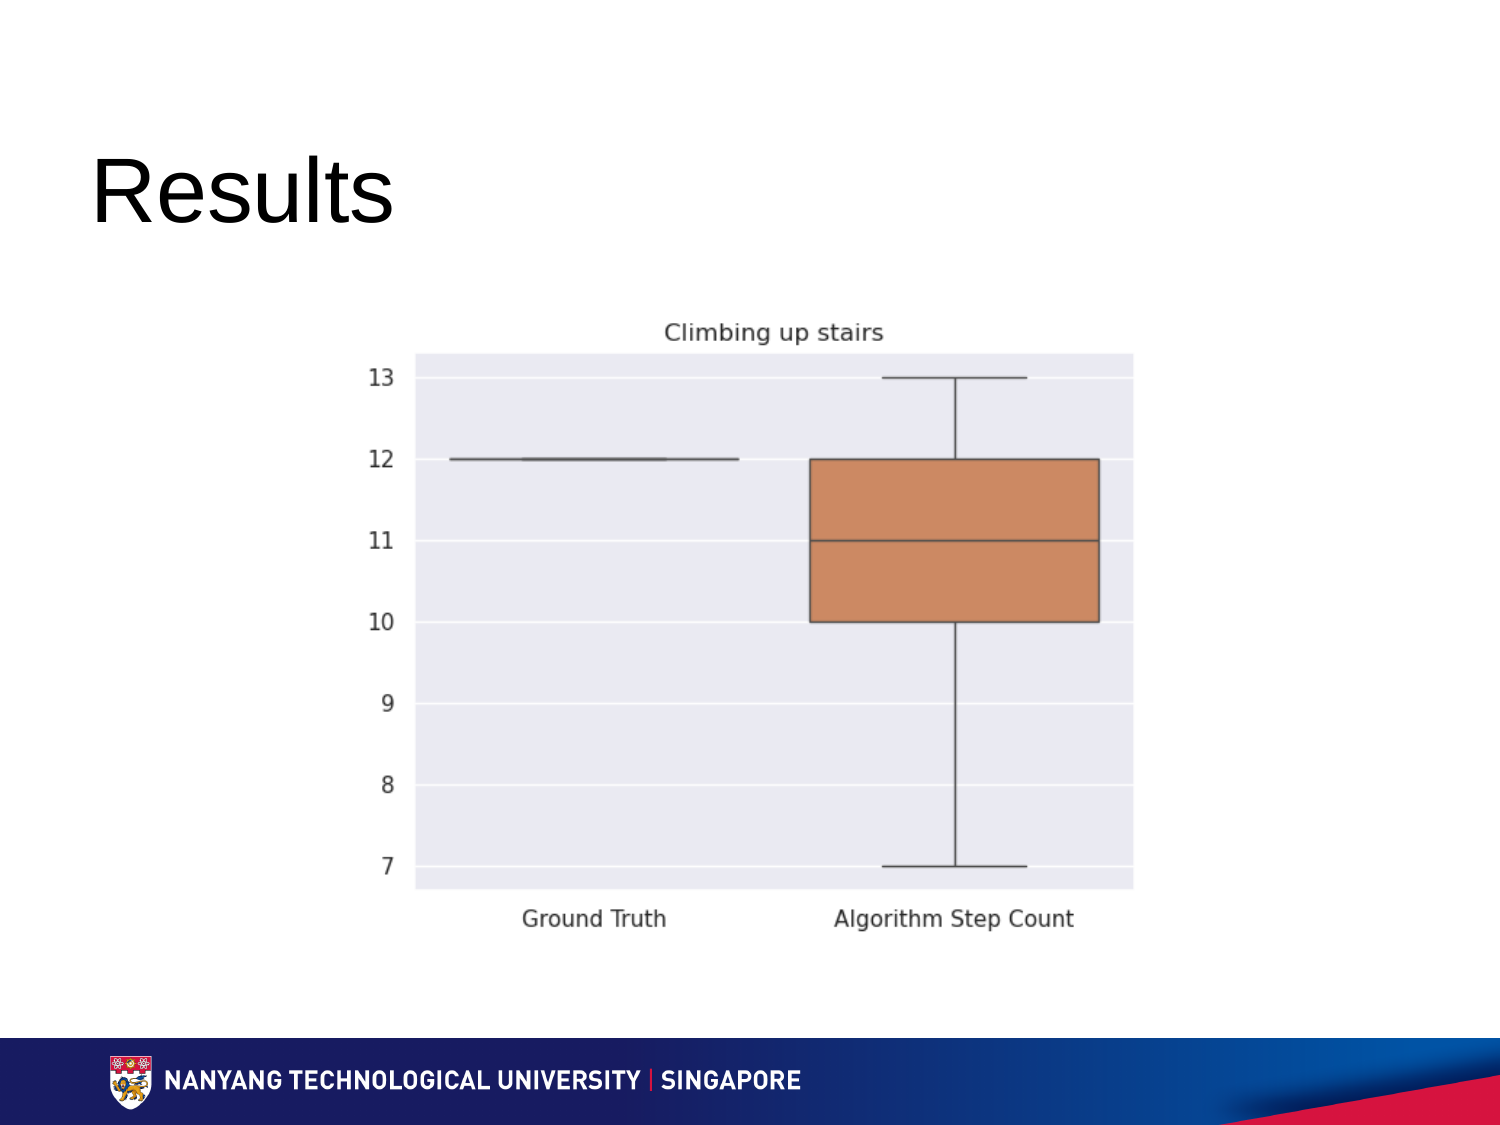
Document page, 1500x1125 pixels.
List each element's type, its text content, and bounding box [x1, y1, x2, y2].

picture [352, 309, 1148, 946]
picture [0, 1038, 1500, 1125]
title Results [75, 92, 1425, 280]
